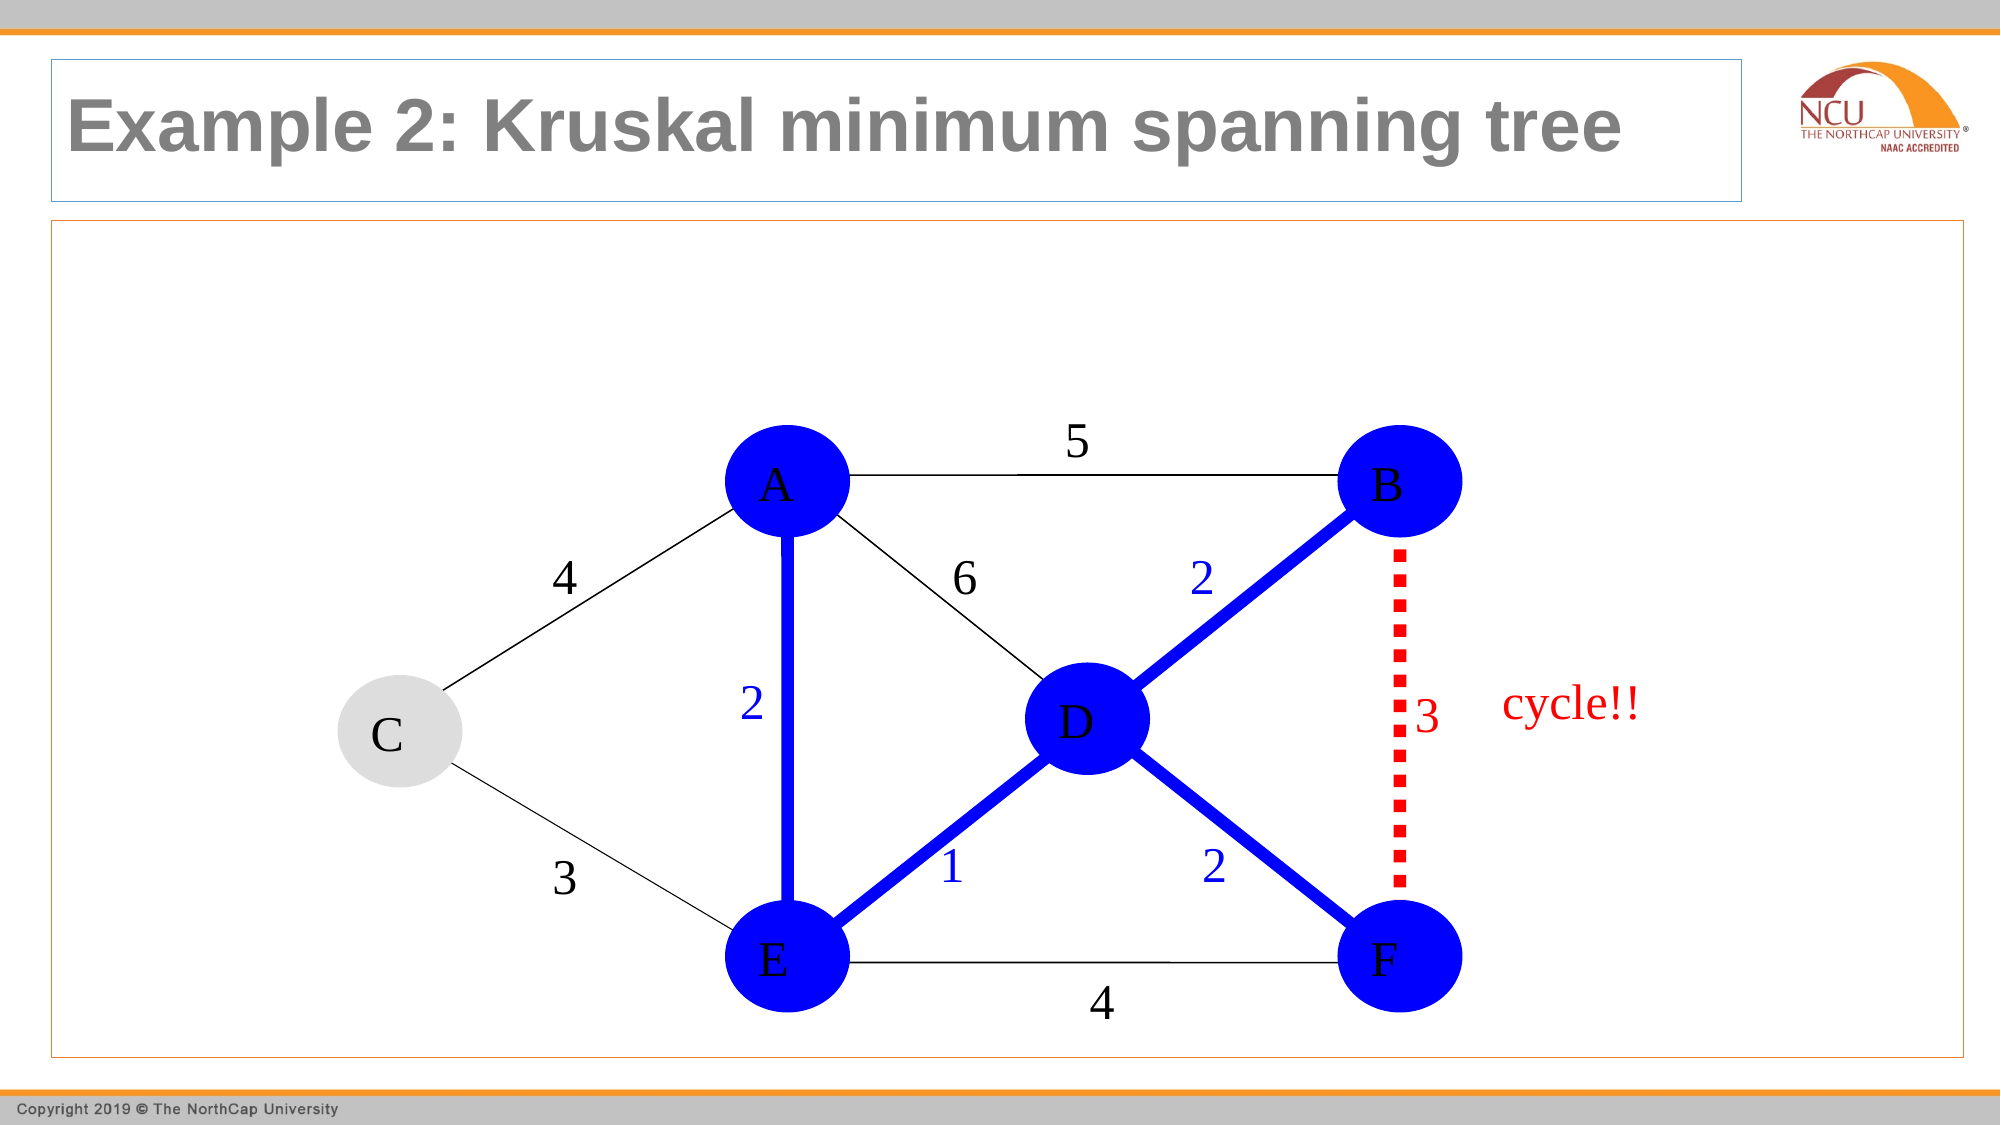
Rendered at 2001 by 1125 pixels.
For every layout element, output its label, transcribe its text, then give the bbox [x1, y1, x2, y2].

text_box Example 2: Kruskal minimum spanning tree [51, 79, 1742, 220]
text_box [51, 59, 1742, 79]
text_box [51, 220, 1964, 1058]
picture [0, 0, 2000, 1125]
